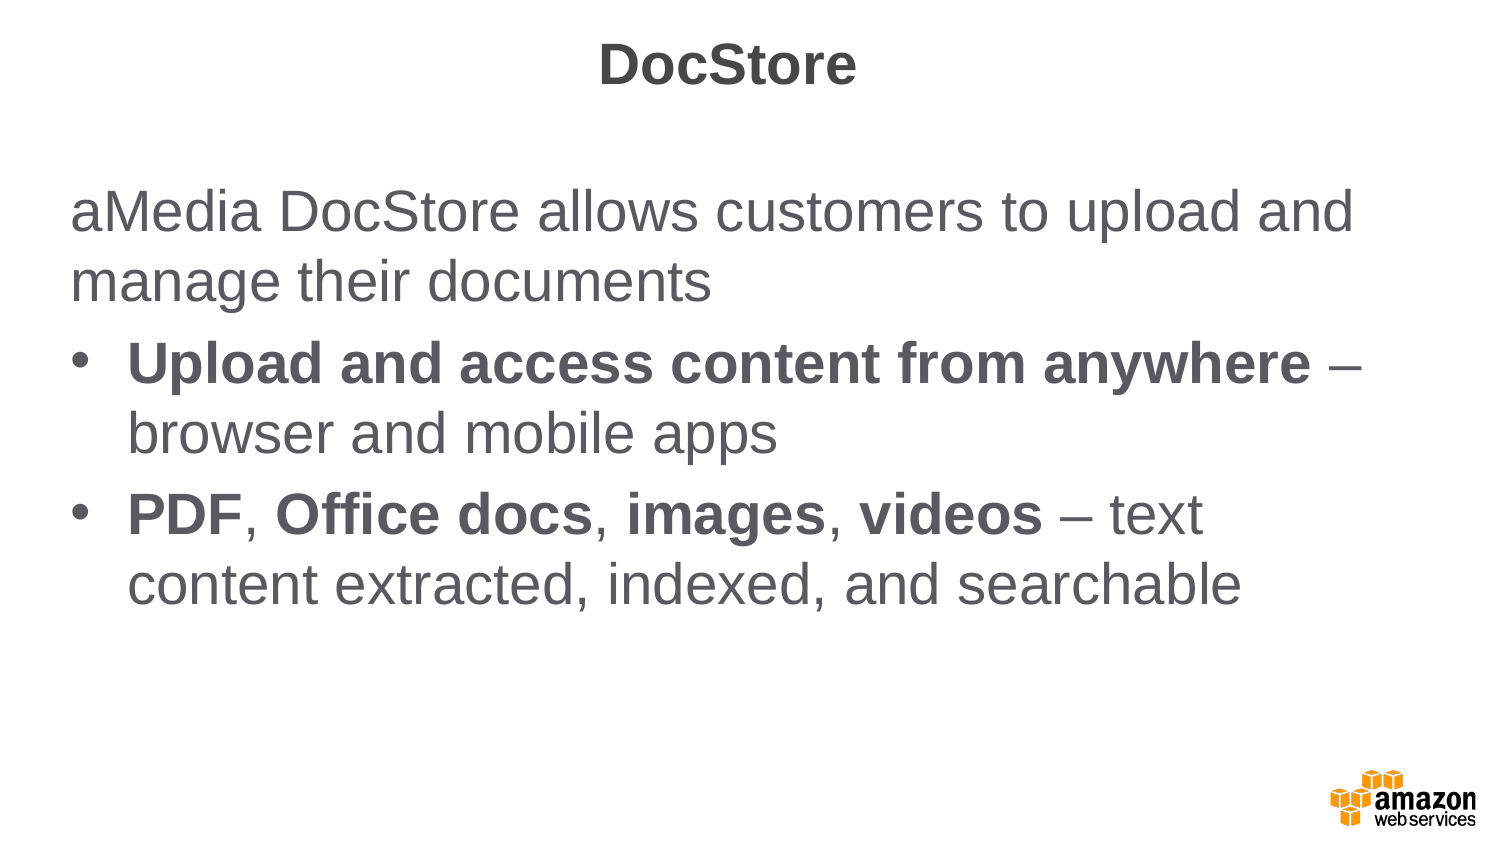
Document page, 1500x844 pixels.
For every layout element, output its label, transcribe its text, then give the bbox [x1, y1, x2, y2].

list aMedia DocStore allows customers to upload and manage their documents Upload and access content from anywhere – browser and mobile apps PDF, Office docs, images, videos – text content extracted, indexed, and searchable [55, 165, 1402, 749]
title DocStore [55, 18, 1402, 160]
